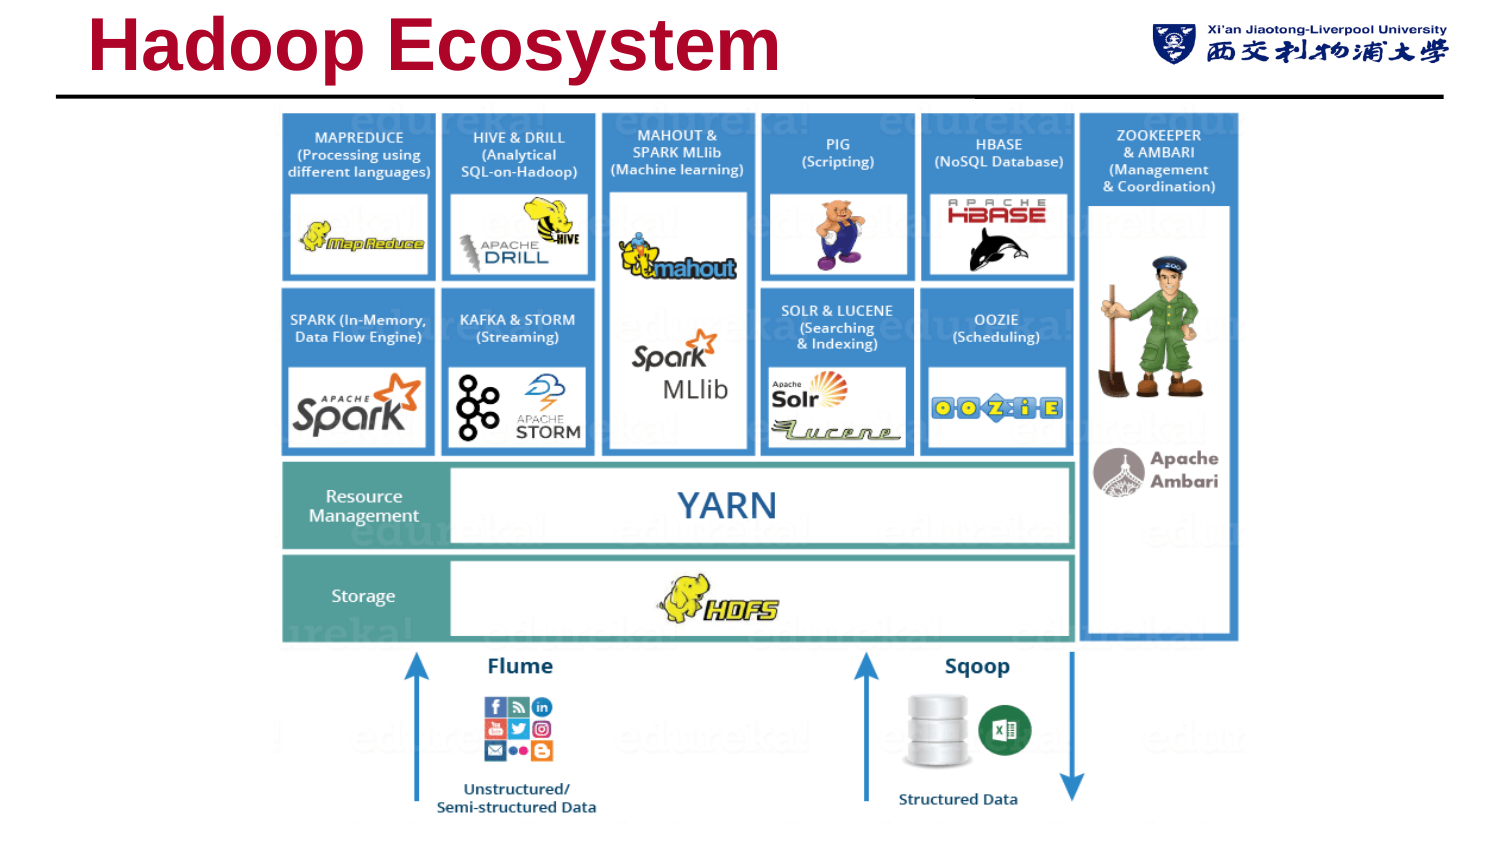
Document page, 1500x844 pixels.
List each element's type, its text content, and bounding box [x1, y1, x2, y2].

title Hadoop Ecosystem [82, 15, 1418, 89]
picture [1149, 11, 1453, 75]
picture [274, 102, 1245, 825]
